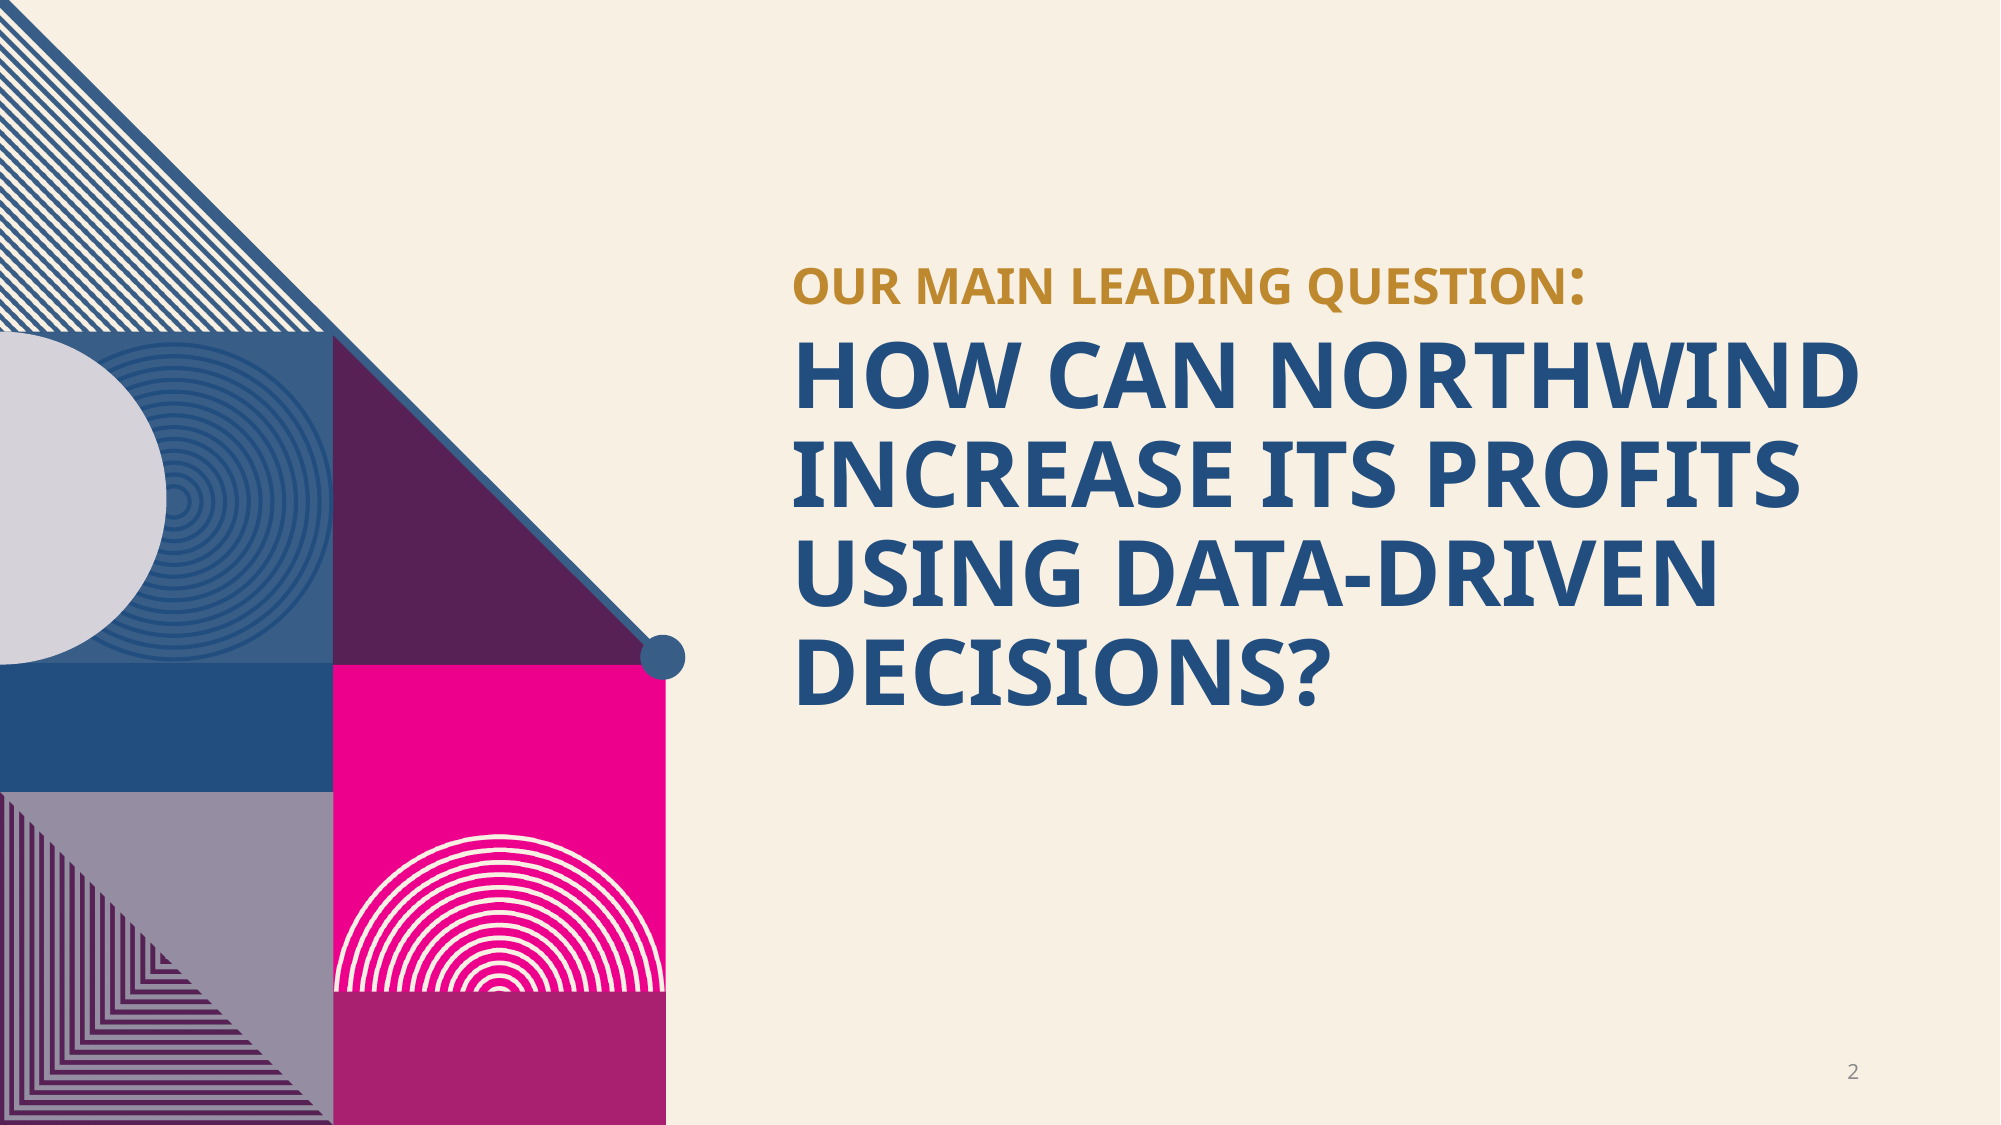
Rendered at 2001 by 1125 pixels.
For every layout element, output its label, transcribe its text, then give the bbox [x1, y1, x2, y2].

picture [0, 4, 330, 333]
picture [0, 792, 333, 1125]
picture [10, 0, 332, 321]
picture [334, 834, 665, 991]
slide_number 2 [1799, 1042, 1875, 1103]
title Our main leading question: [776, 237, 2000, 326]
text_box How can Northwind increase its profits using data-driven decisions? [776, 326, 2000, 729]
